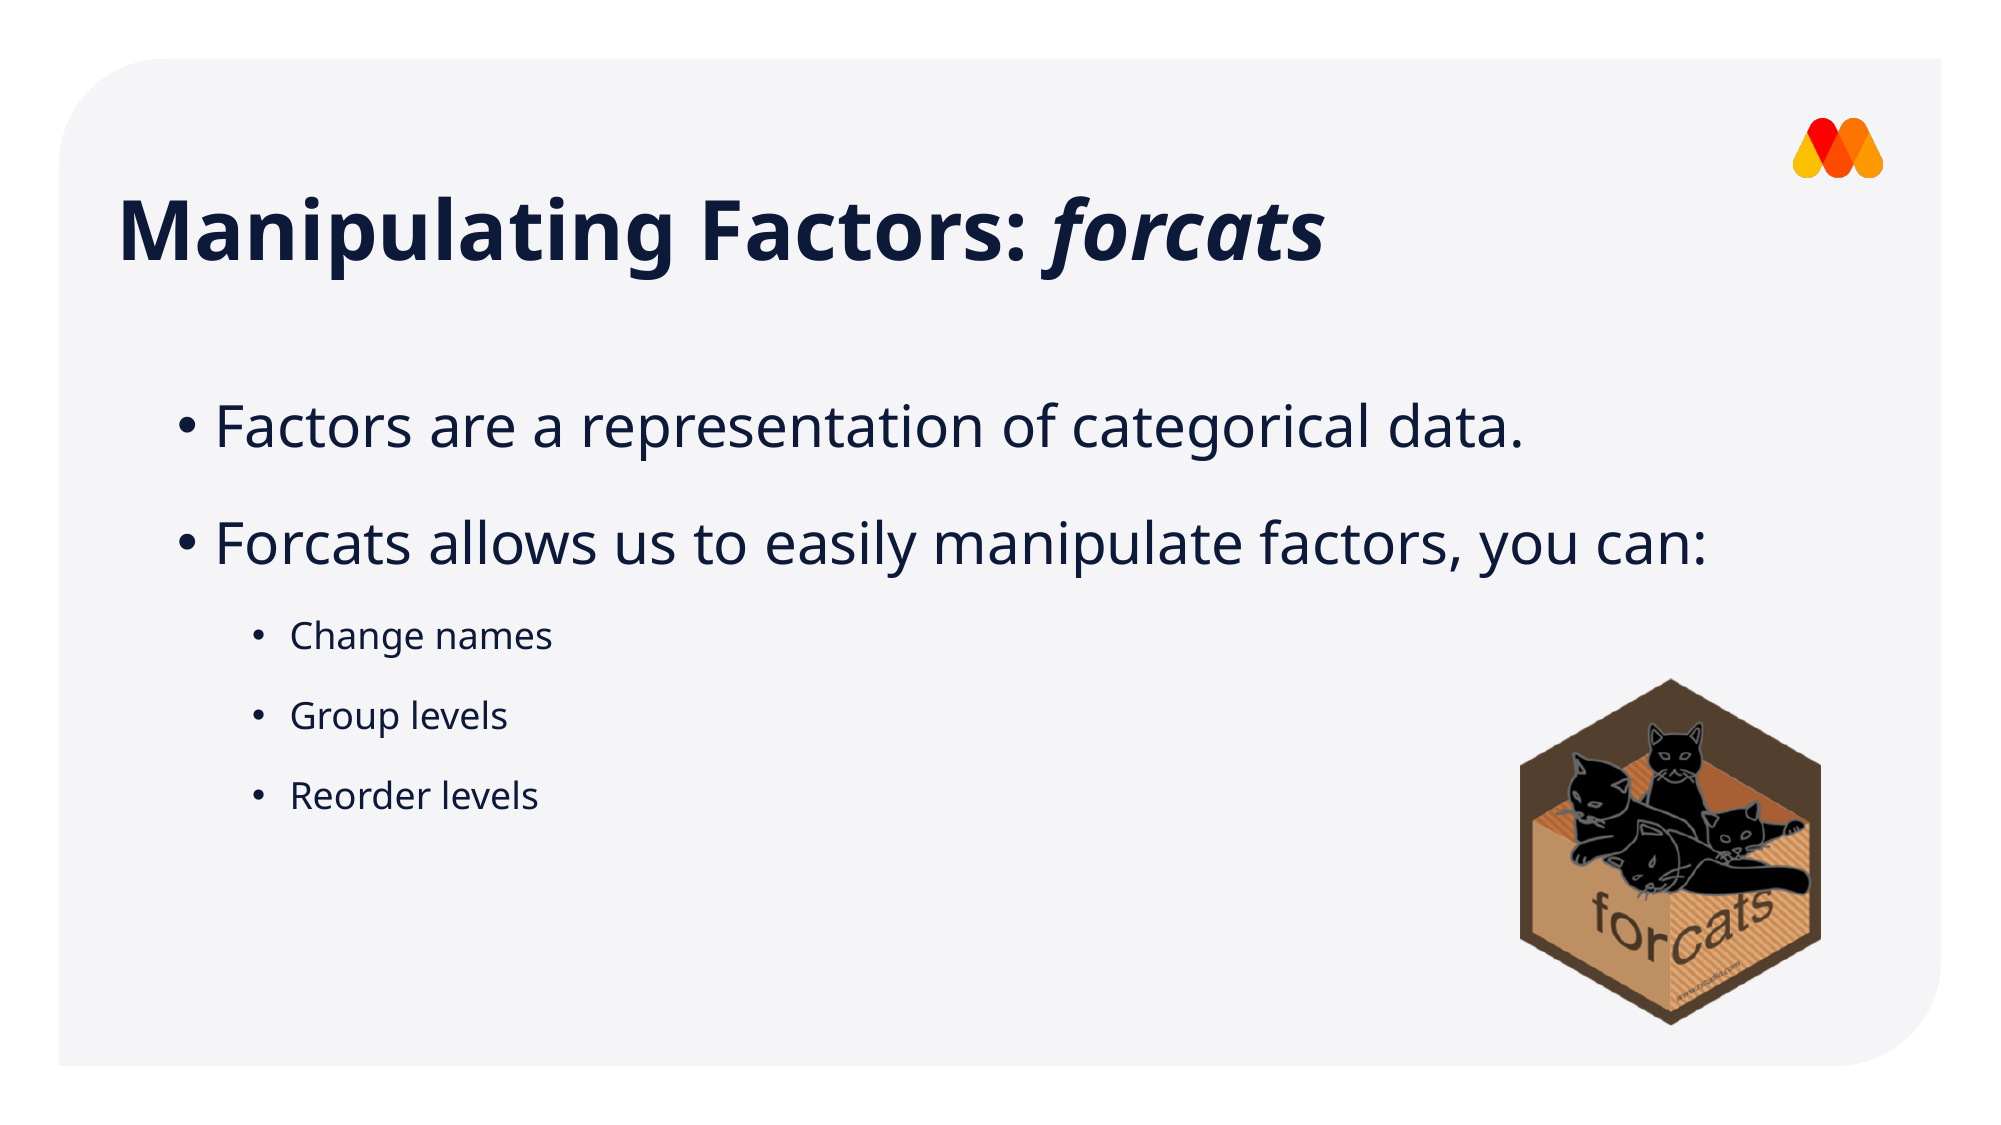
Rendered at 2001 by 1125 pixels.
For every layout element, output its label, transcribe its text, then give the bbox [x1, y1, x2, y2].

picture [1520, 678, 1821, 1026]
text_box Manipulating Factors: forcats [116, 177, 1328, 278]
text_box Factors are a representation of categorical data. Forcats allows us to easily manipulate factors, you can: Change names Group levels Reorder levels [177, 354, 1821, 950]
picture [1793, 118, 1883, 178]
